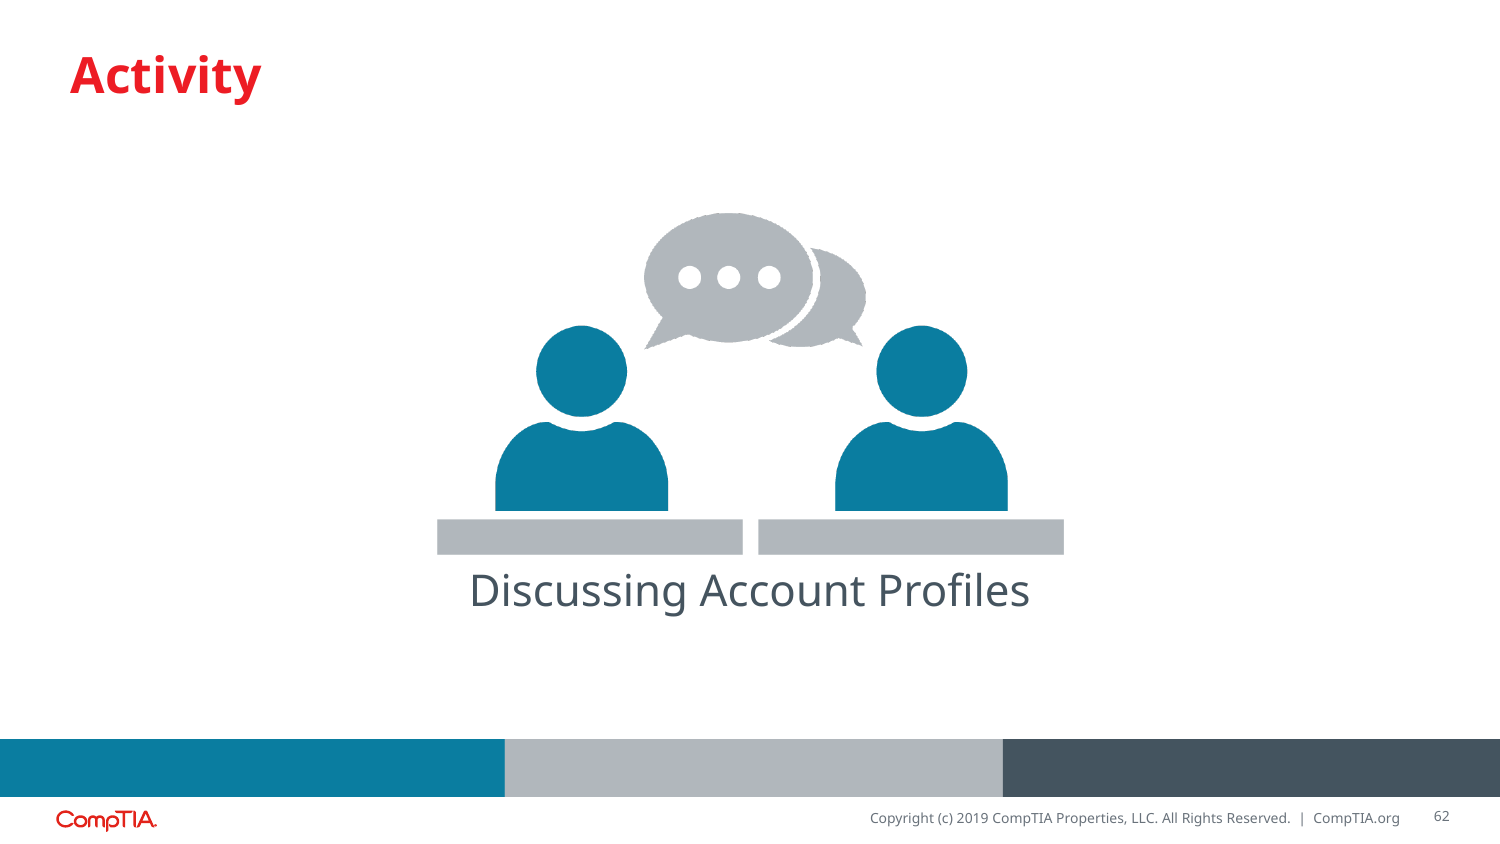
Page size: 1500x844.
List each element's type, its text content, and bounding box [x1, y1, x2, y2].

slide_number 62 [1407, 800, 1450, 835]
list Discussing Account Profiles [0, 555, 1500, 631]
picture [435, 211, 1064, 555]
picture [505, 739, 1500, 797]
